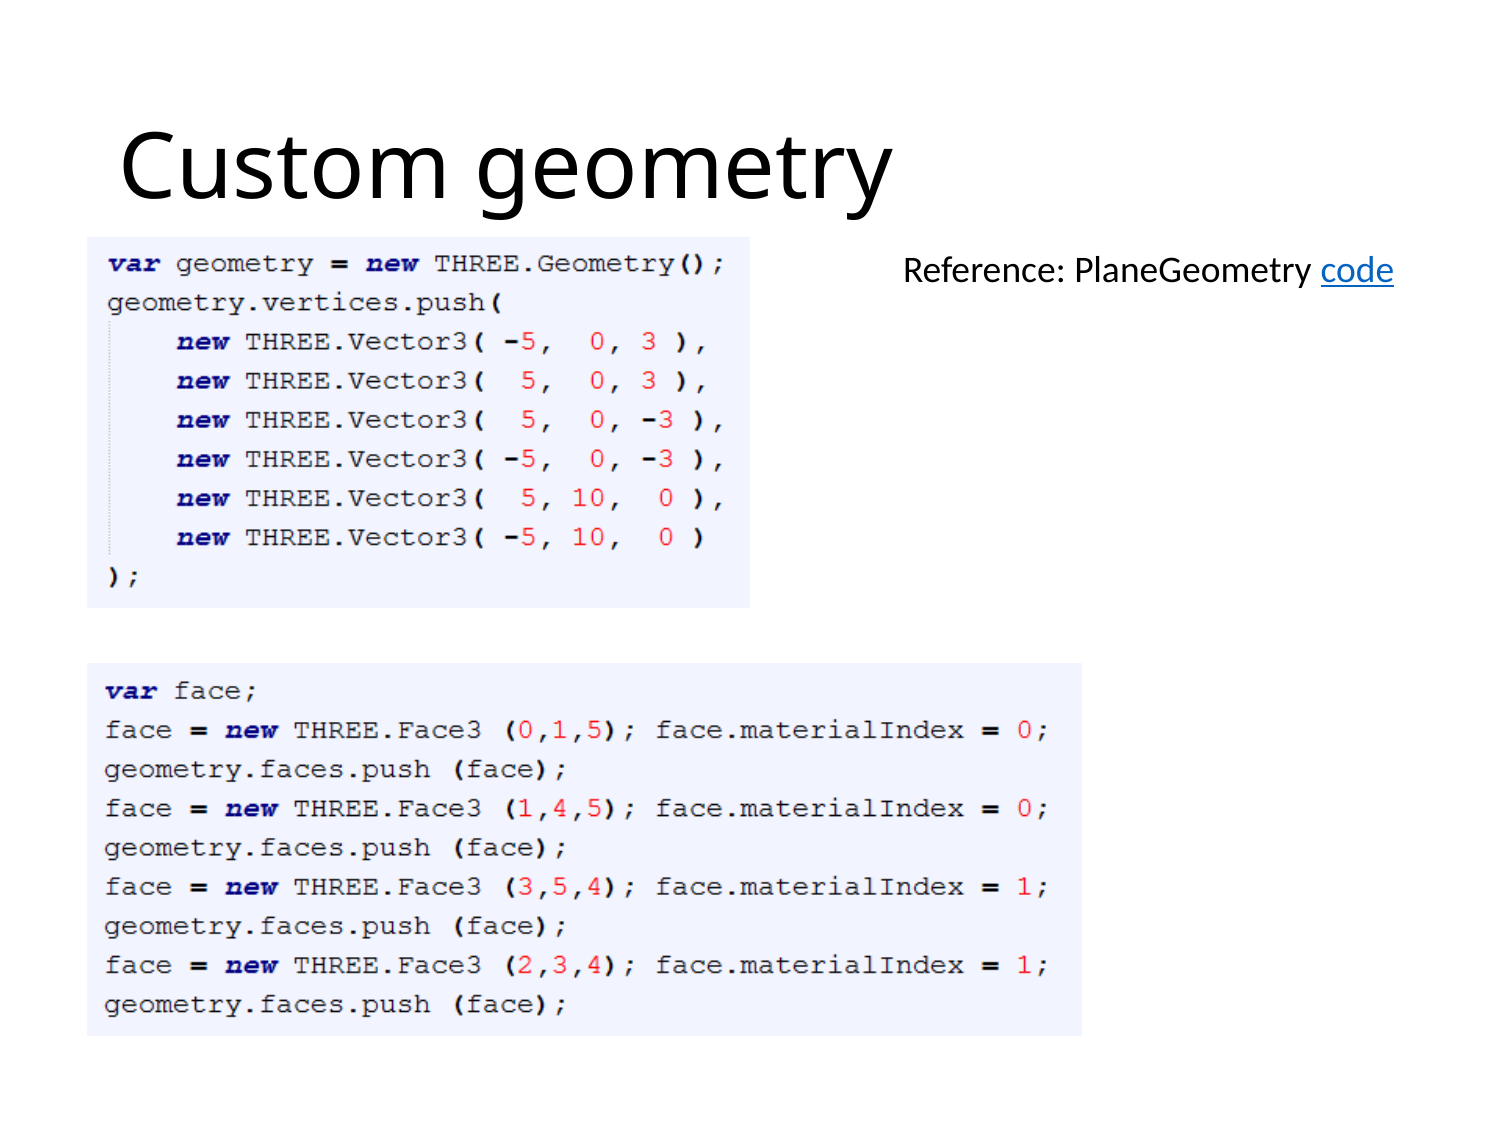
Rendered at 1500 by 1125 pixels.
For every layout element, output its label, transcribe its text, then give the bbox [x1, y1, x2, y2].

picture [87, 237, 750, 608]
text_box Reference: PlaneGeometry code [888, 237, 1410, 297]
picture [87, 663, 1082, 1036]
title Custom geometry [103, 59, 1397, 278]
